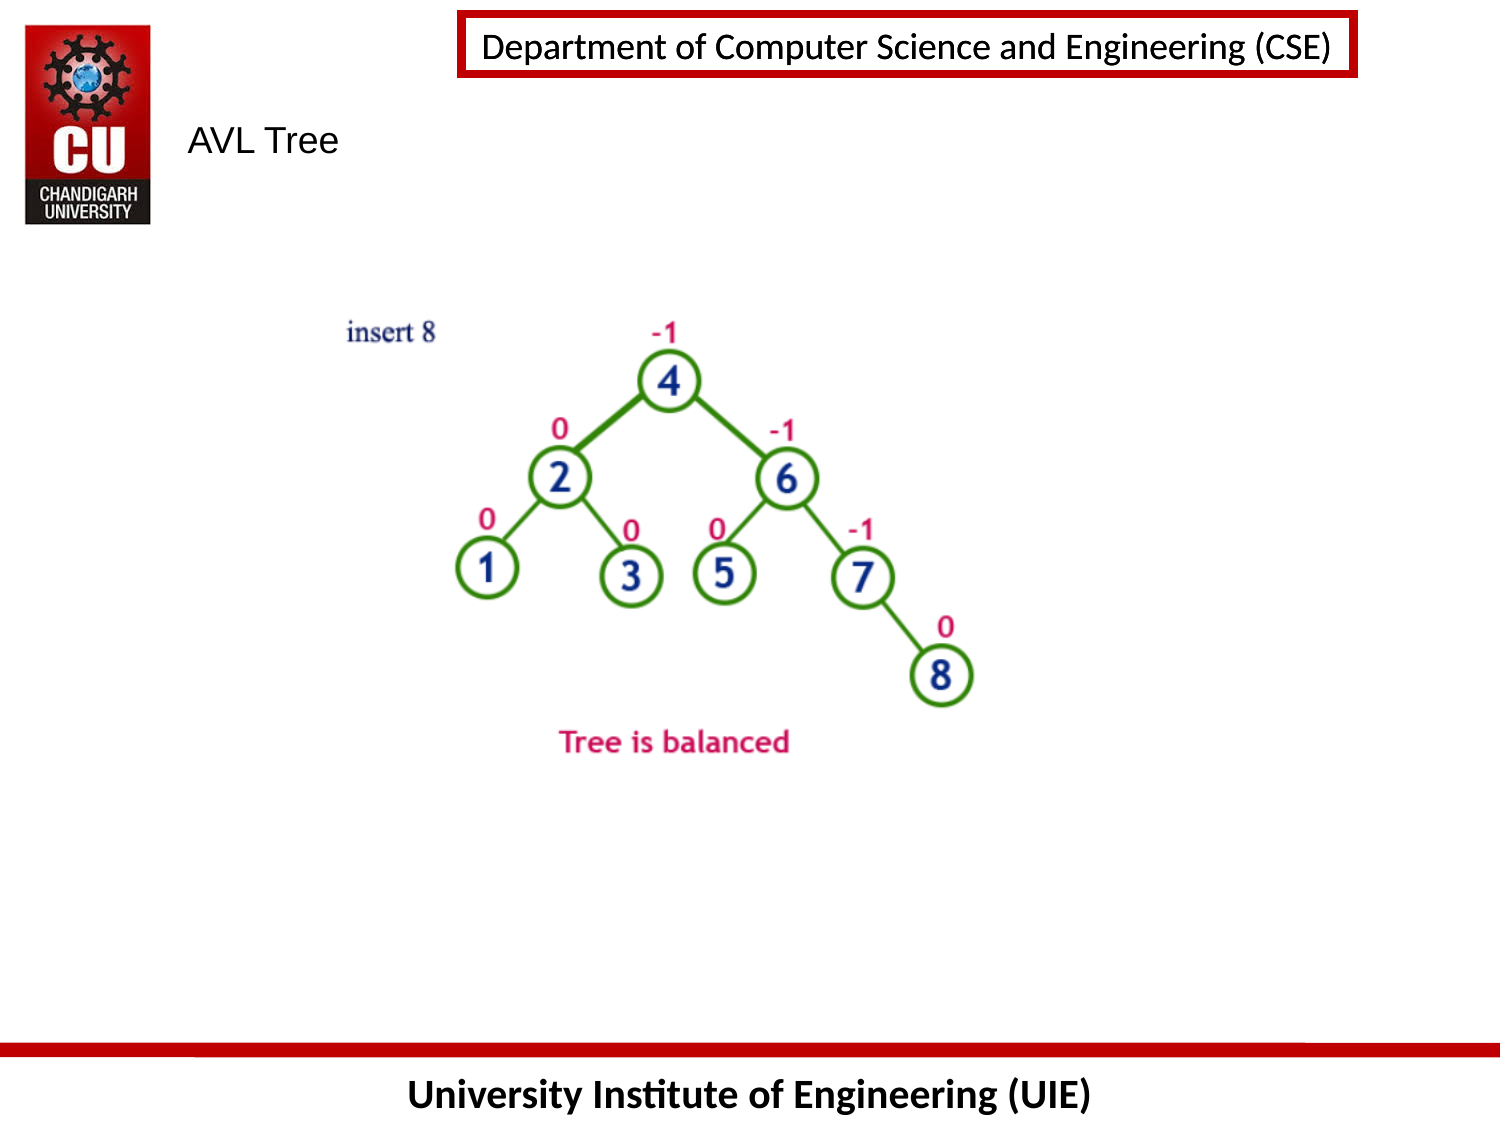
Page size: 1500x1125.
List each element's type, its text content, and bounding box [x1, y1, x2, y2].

picture [24, 24, 151, 225]
title AVL Tree [187, 44, 1425, 233]
picture [287, 275, 1163, 819]
